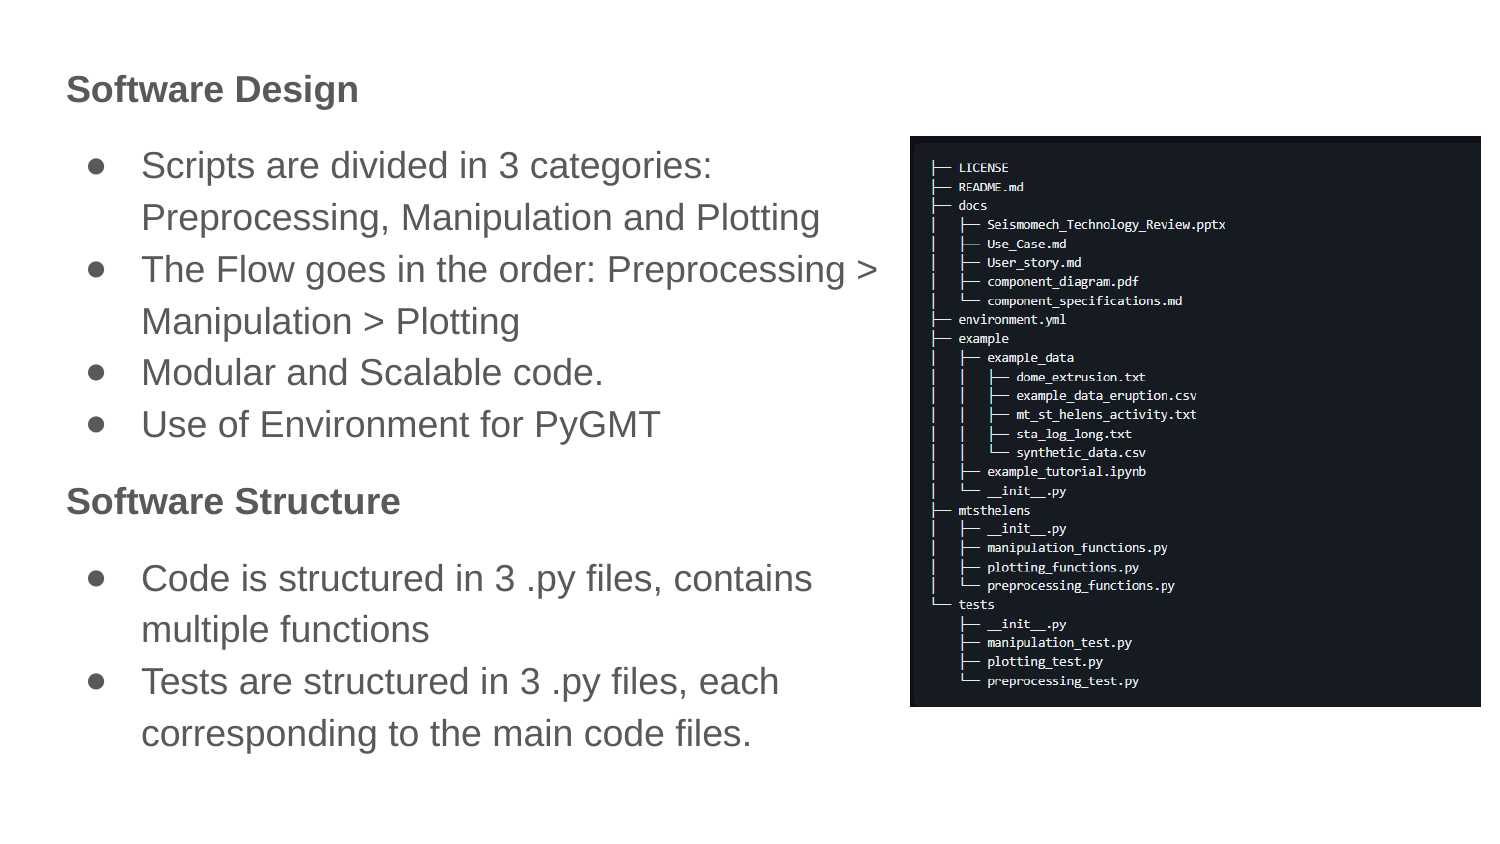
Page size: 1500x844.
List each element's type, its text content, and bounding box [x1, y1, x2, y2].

picture [910, 136, 1481, 708]
list Software Design Scripts are divided in 3 categories: Preprocessing, Manipulation and Plotting The Flow goes in the order: Preprocessing > Manipulation > Plotting Modular and Scalable code. Use of Environment for PyGMT Software Structure Code is structured in 3 .py files, contains multiple functions Tests are structured in 3 .py files, each corresponding to the main code files. [51, 43, 918, 831]
